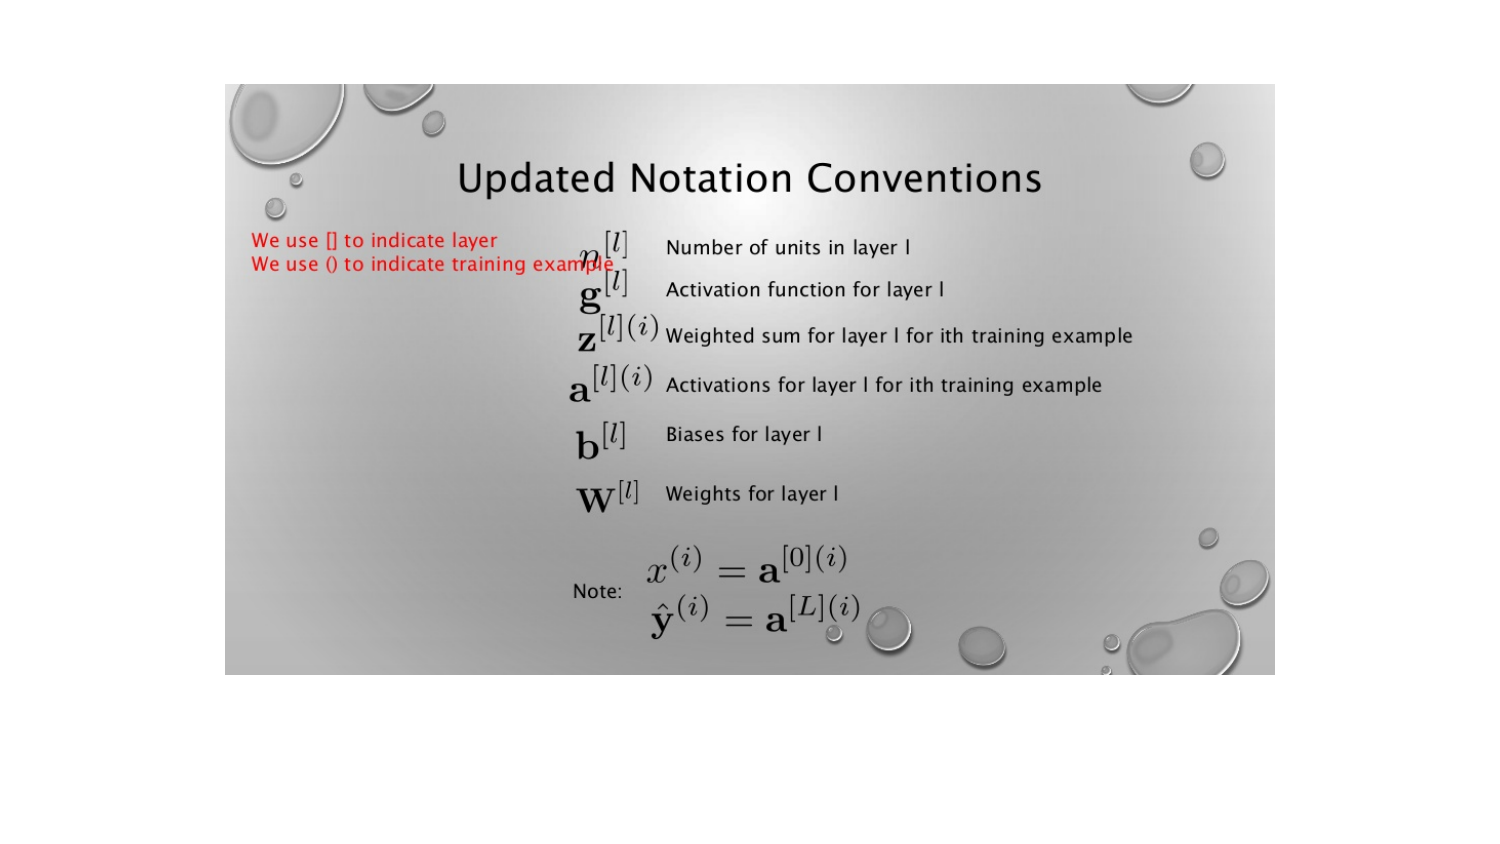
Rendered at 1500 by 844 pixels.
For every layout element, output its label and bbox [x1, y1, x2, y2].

picture [224, 84, 1276, 676]
